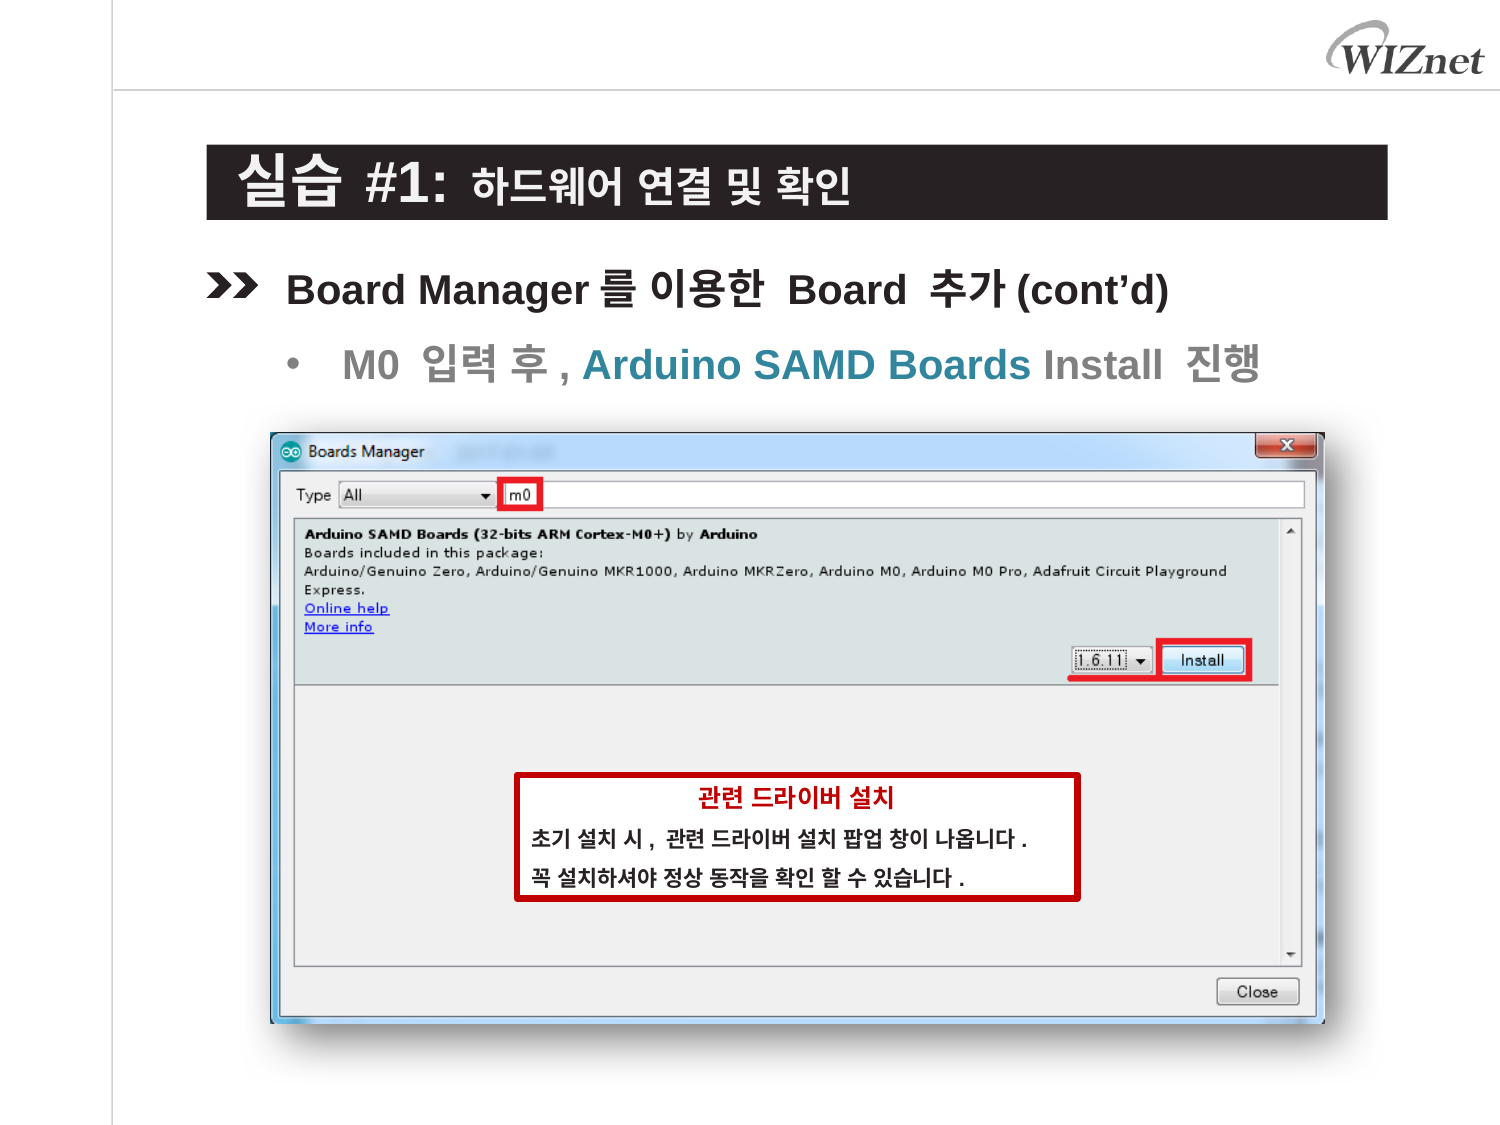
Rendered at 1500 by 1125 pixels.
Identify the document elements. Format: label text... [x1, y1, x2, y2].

text_box 실습 #1: 하드웨어 연결 및 확인 [194, 137, 1447, 222]
picture [269, 432, 1325, 1024]
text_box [206, 255, 1329, 397]
picture [1326, 20, 1485, 74]
